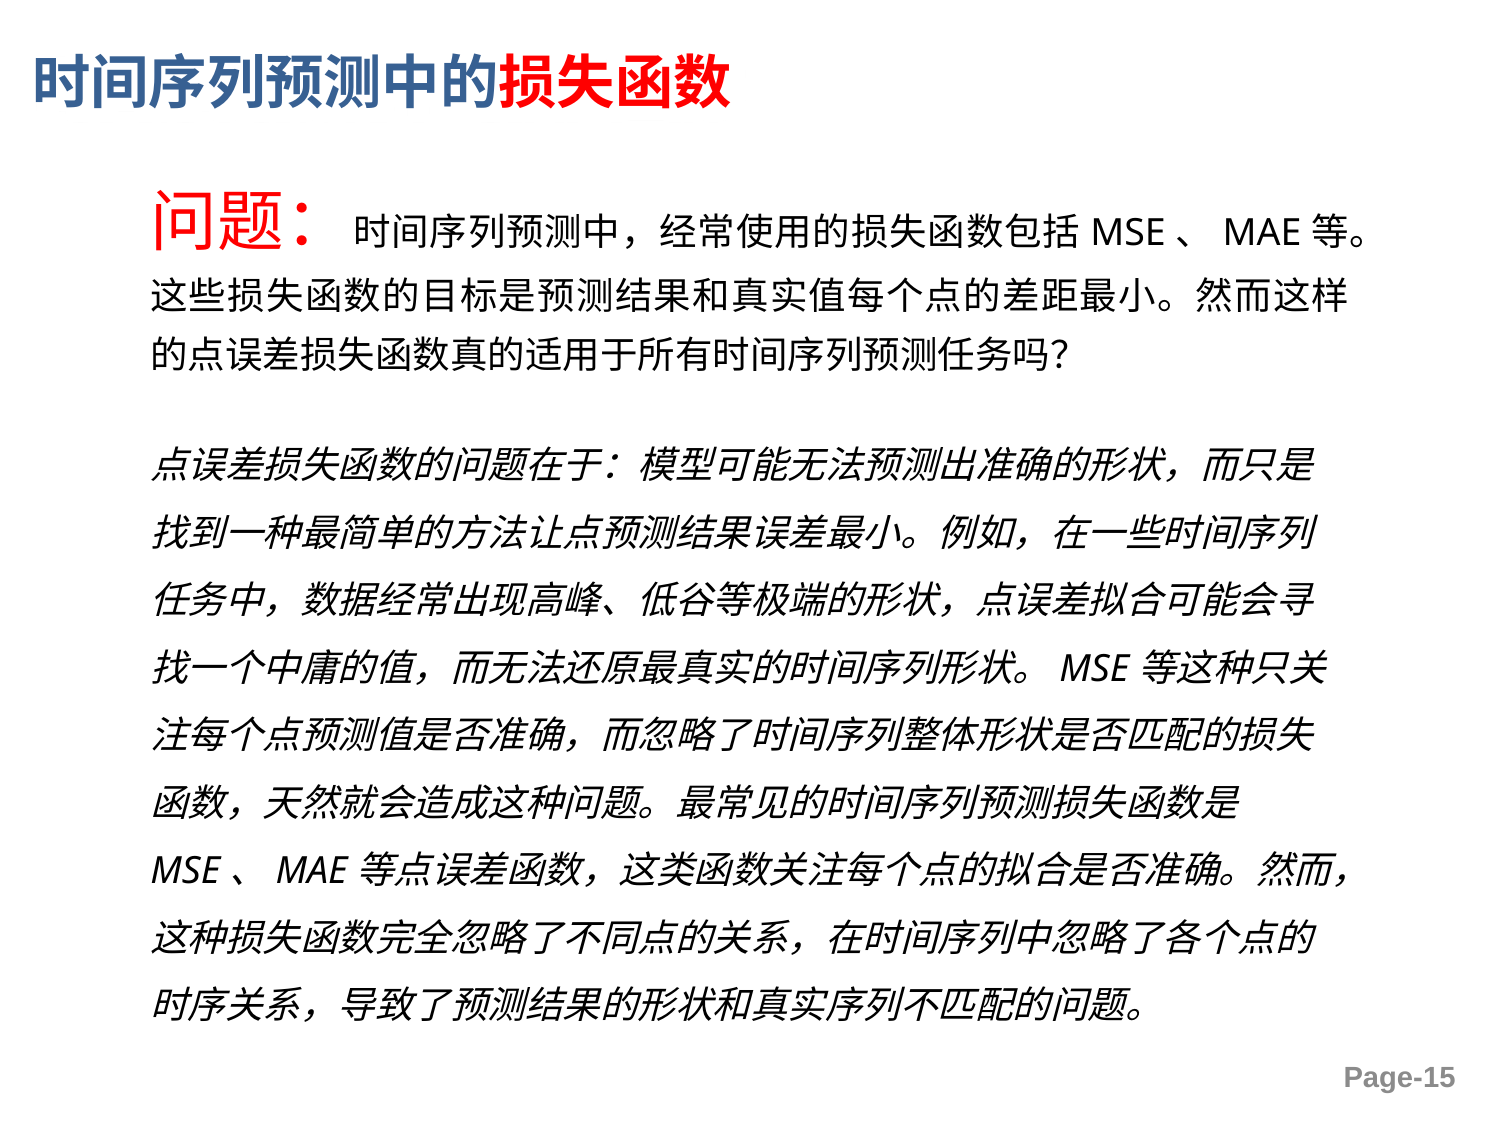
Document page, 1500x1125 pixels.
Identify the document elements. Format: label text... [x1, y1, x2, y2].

title 时间序列预测中的损失函数 [17, 2, 1165, 117]
slide_number Page- [1120, 1045, 1471, 1106]
text_box 问题：时间序列预测中，经常使用的损失函数包括MSE、MAE等。这些损失函数的目标是预测结果和真实值每个点的差距最小。然而这样的点误差损失函数真的适用于所有时间序列预测任务吗？ [135, 147, 1365, 384]
text_box 点误差损失函数的问题在于：模型可能无法预测出准确的形状，而只是找到一种最简单的方法让点预测结果误差最小。例如，在一些时间序列任务中，数据经常出现高峰、低谷等极端的形状，点误差拟合可能会寻找一个中庸的值，而无法还原最真实的时间序列形状。MSE等这种只关注每个点预测值是否准确，而忽略了时间序列整体形状是否匹配的损失函数，天然就会造成这种问题。最常见的时间序列预测损失函数是MSE、MAE等点误差函数，这类函数关注每个点的拟合是否准确。然而，这种损失函数完全忽略了不同点的关系，在时间序列中忽略了各个点的时序关系，导致了预测结果的形状和真实序列不匹配的问题。 [135, 411, 1365, 1101]
